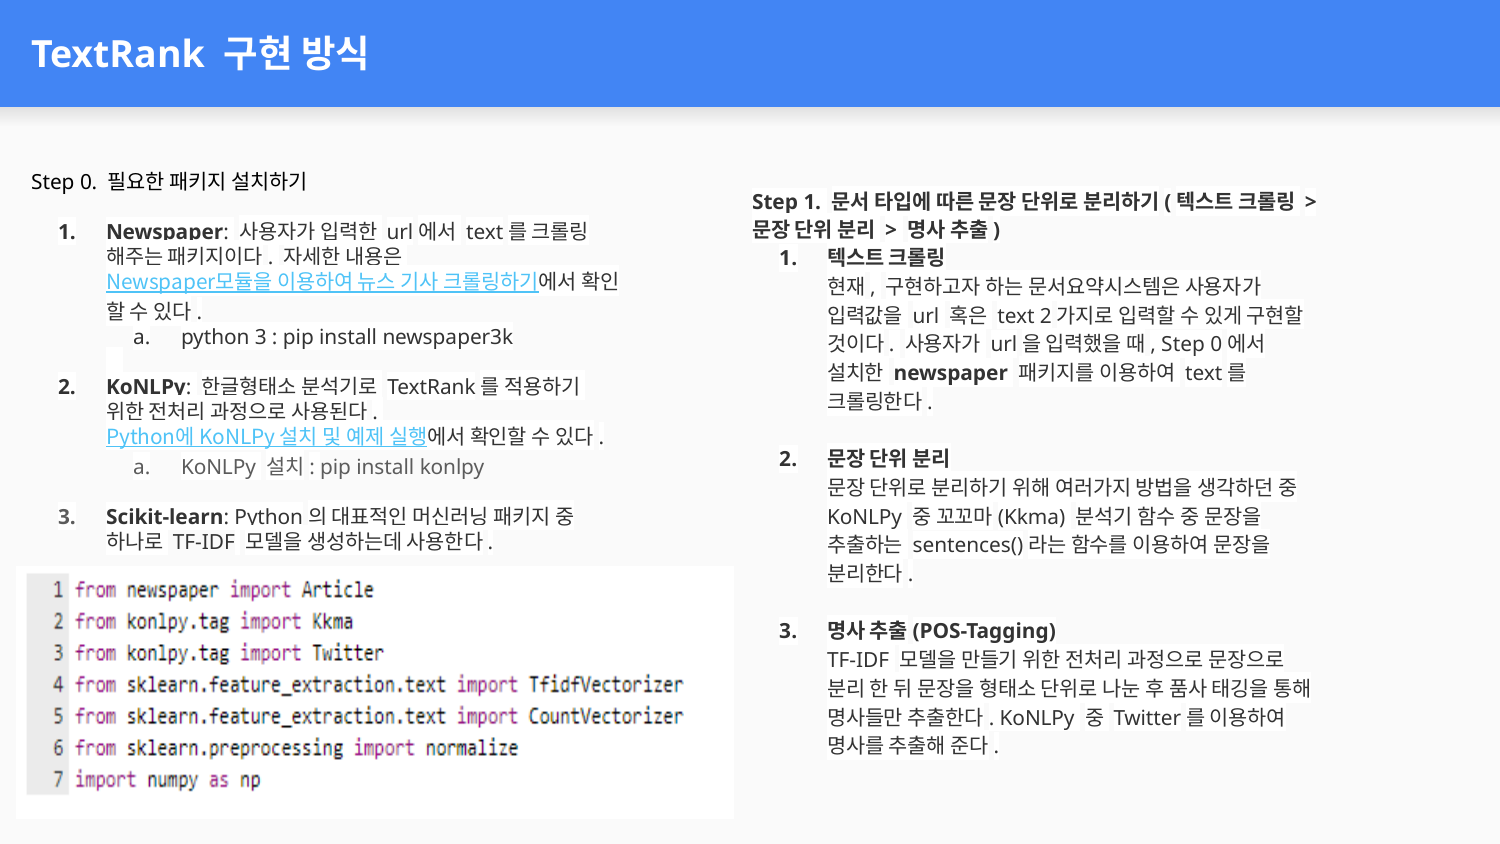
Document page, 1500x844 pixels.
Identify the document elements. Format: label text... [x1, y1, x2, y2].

title TextRank 구현 방식 [16, 2, 1464, 102]
picture [15, 566, 734, 820]
text_box Step 1. 문서 타입에 따른 문장 단위로 분리하기(텍스트 크롤링 > 문장 단위 분리 > 명사 추출) 텍스트 크롤링 현재, 구현하고자 하는 문서요약시스템은 사용자가 입력값을 url 혹은 text 2가지로 입력할 수 있게 구현할 것이다. 사용자가 url을 입력했을 때, Step 0에서 설치한 newspaper 패키지를 이용하여 text를 크롤링한다. 문장 단위 분리 문장 단위로 분리하기 위해 여러가지 방법을 생각하던 중 KoNLPy 중 꼬꼬마(Kkma) 분석기 함수 중 문장을 추출하는 sentences()라는 함수를 이용하여 문장을 분리한다. 명사 추출(POS-Tagging) TF-IDF 모델을 만들기 위한 전처리 과정으로 문장으로 분리 한 뒤 문장을 형태소 단위로 나눈 후 품사 태깅을 통해 명사들만 추출한다. KoNLPy 중 Twitter를 이용하여 명사를 추출해 준다. [737, 171, 1339, 424]
text_box Step 0. 필요한 패키지 설치하기 Newspaper: 사용자가 입력한 url에서 text를 크롤링 해주는 패키지이다. 자세한 내용은 Newspaper모듈을 이용하여 뉴스 기사 크롤링하기에서 확인 할 수 있다. python 3 : pip install newspaper3k KoNLPy: 한글형태소 분석기로 TextRank를 적용하기 위한 전처리 과정으로 사용된다. Python에 KoNLPy 설치 및 예제 실행에서 확인할 수 있다. KoNLPy 설치: pip install konlpy Scikit-learn: Python의 대표적인 머신러닝 패키지 중 하나로 TF-IDF 모델을 생성하는데 사용한다. [16, 153, 636, 522]
